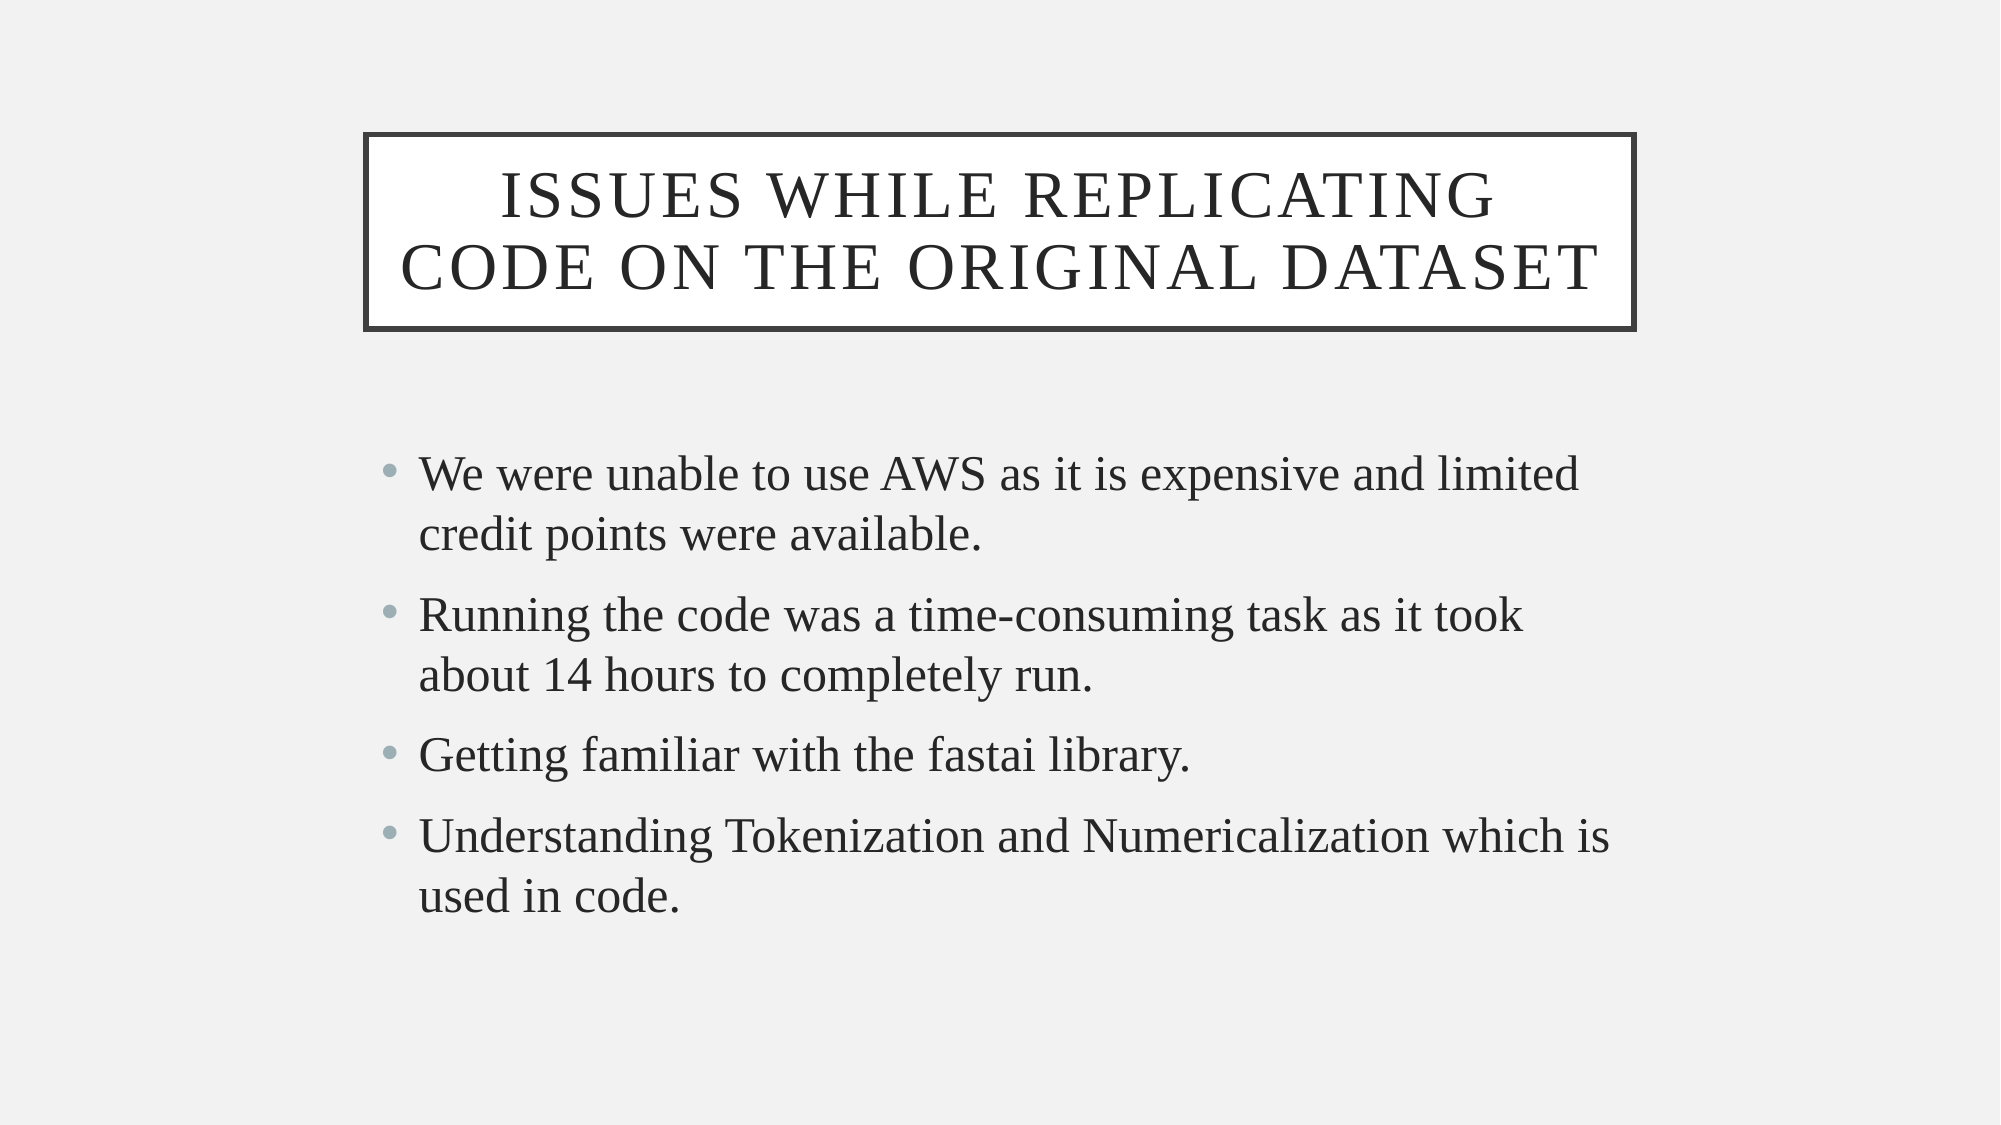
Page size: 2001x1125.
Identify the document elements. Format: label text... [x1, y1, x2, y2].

list We were unable to use AWS as it is expensive and limited credit points were available. Running the code was a time-consuming task as it took about 14 hours to completely run. Getting familiar with the fastai library. Understanding Tokenization and Numericalization which is used in code. [366, 432, 1634, 942]
title Issues while replicating Code on the original dataset [363, 132, 1637, 332]
